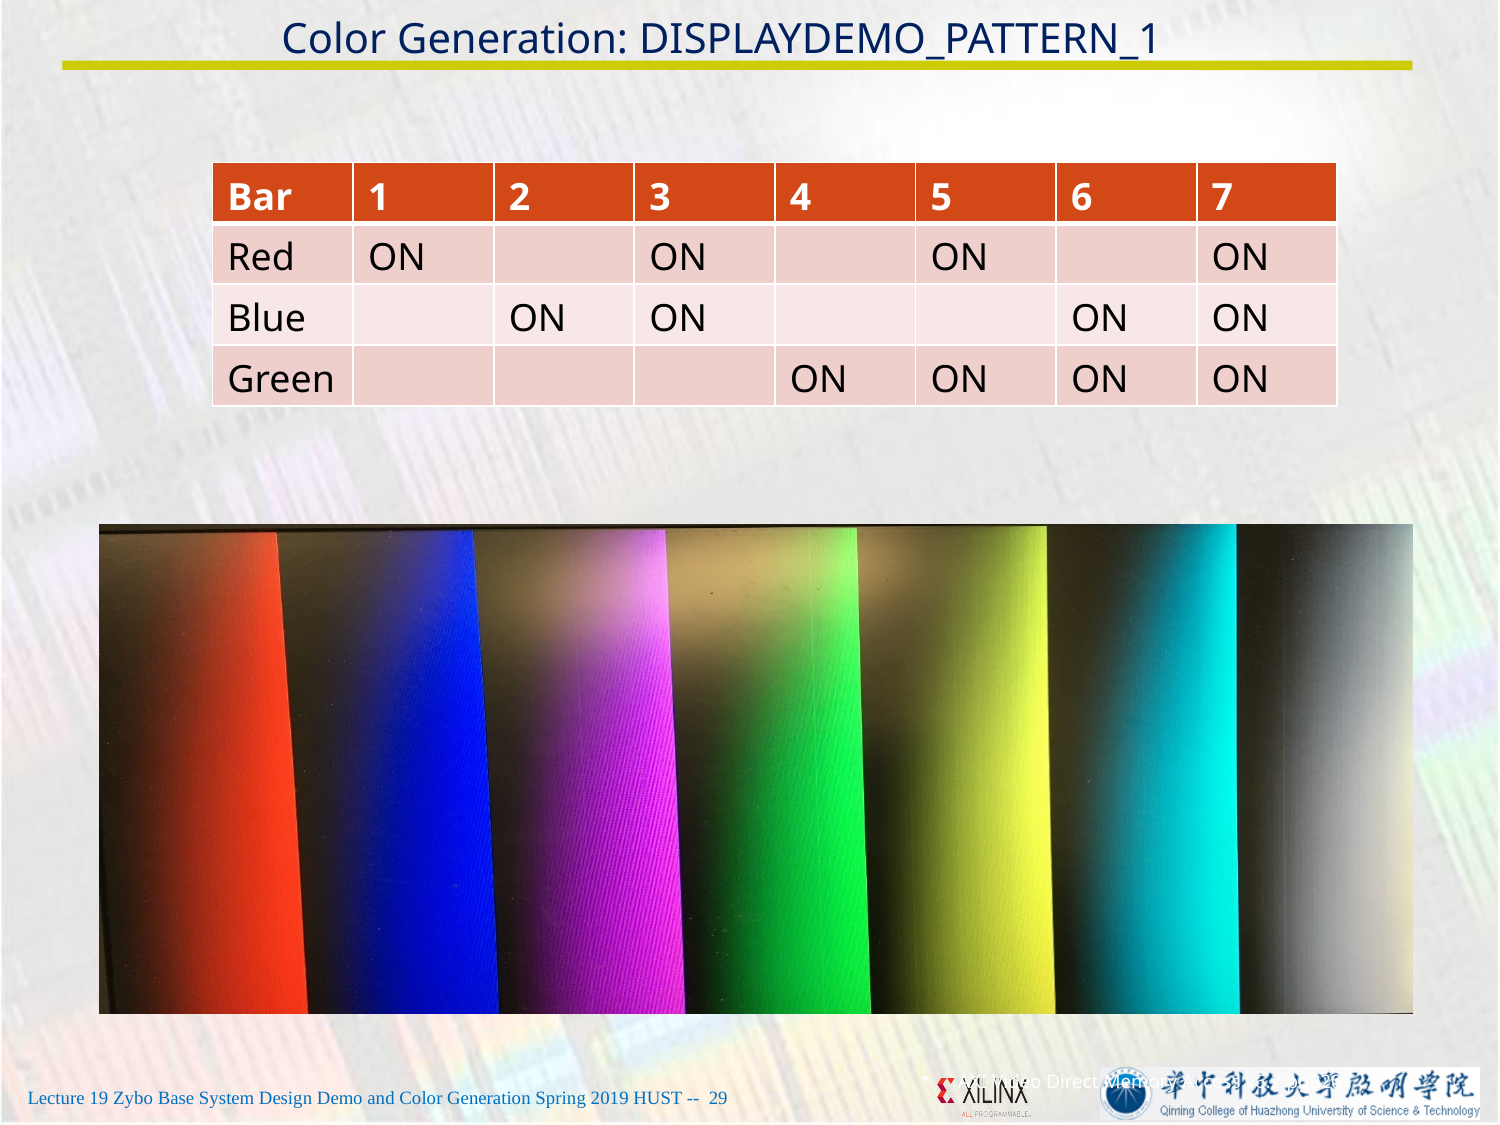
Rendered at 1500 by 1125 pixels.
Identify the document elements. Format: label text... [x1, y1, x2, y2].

table_header 2 [495, 163, 633, 221]
table_cell Red [213, 226, 352, 283]
table_cell ON [495, 285, 633, 344]
table_cell [635, 346, 774, 405]
table_header 1 [354, 163, 493, 221]
table_cell ON [354, 226, 493, 283]
table_cell [495, 346, 633, 405]
text_box AXI Video Direct Memory Access v6.2 pg020 [907, 1062, 1357, 1100]
picture [0, 0, 1500, 1125]
table_cell Blue [213, 285, 352, 344]
table_cell [776, 226, 915, 283]
table_cell ON [1057, 346, 1196, 405]
table_cell [916, 285, 1055, 344]
title Color Generation: DISPLAYDEMO_PATTERN_1 [3, 12, 1441, 66]
table_cell ON [916, 226, 1055, 283]
table_header 5 [916, 163, 1055, 221]
table_header 6 [1057, 163, 1196, 221]
table_header 7 [1198, 163, 1336, 221]
table_cell ON [776, 346, 915, 405]
table_cell [495, 226, 633, 283]
table_cell Green [213, 346, 352, 405]
table_header 4 [776, 163, 915, 221]
table_header Bar [213, 163, 352, 221]
table_cell ON [1057, 285, 1196, 344]
table_cell ON [916, 346, 1055, 405]
table_cell [354, 346, 493, 405]
table_cell ON [1198, 346, 1336, 405]
table_header 3 [635, 163, 774, 221]
table_cell ON [635, 226, 774, 283]
table_cell ON [1198, 226, 1336, 283]
table_cell ON [635, 285, 774, 344]
table_cell ON [1198, 285, 1336, 344]
table_cell [1057, 226, 1196, 283]
table_cell [354, 285, 493, 344]
table_cell [776, 285, 915, 344]
